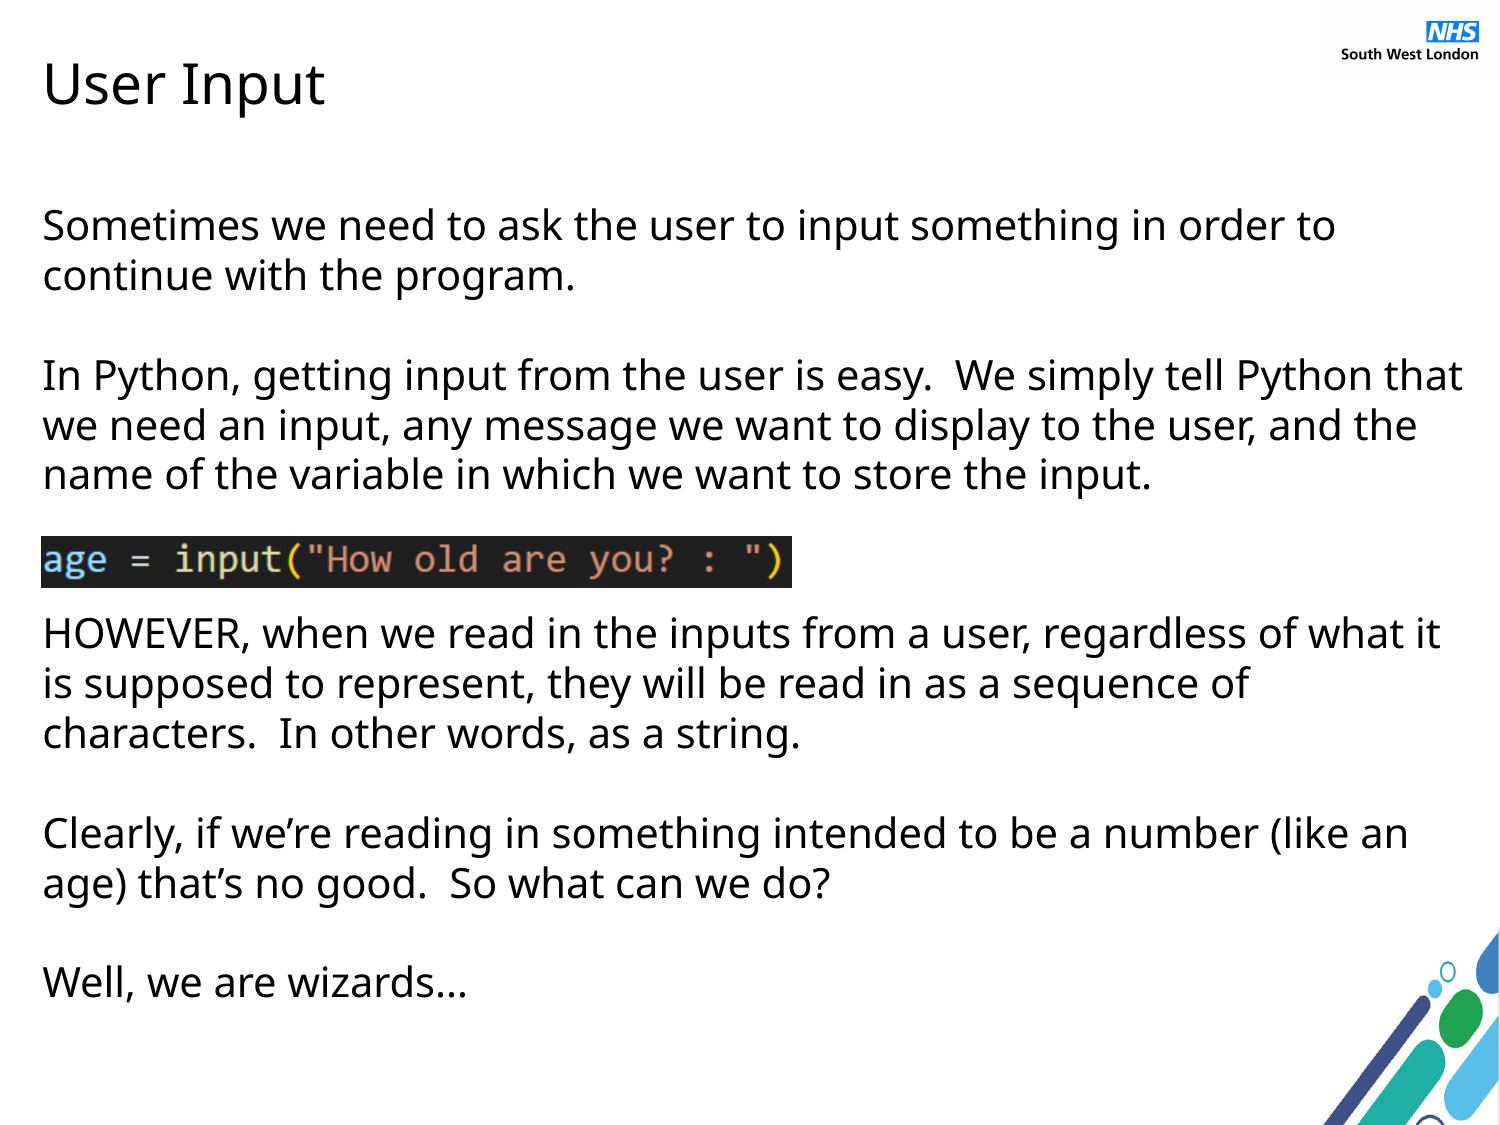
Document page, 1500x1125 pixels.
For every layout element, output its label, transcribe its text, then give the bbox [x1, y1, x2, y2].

picture [1316, 927, 1500, 1125]
text_box User Input [28, 34, 1246, 141]
text_box HOWEVER, when we read in the inputs from a user, regardless of what it is supposed to represent, they will be read in as a sequence of characters. In other words, as a string. Clearly, if we’re reading in something intended to be a number (like an age) that’s no good. So what can we do? Well, we are wizards… [28, 593, 1479, 1096]
text_box Sometimes we need to ask the user to input something in order to continue with the program. In Python, getting input from the user is easy. We simply tell Python that we need an input, any message we want to display to the user, and the name of the variable in which we want to store the input. [28, 185, 1479, 517]
picture [1320, 0, 1500, 81]
picture [41, 536, 792, 588]
